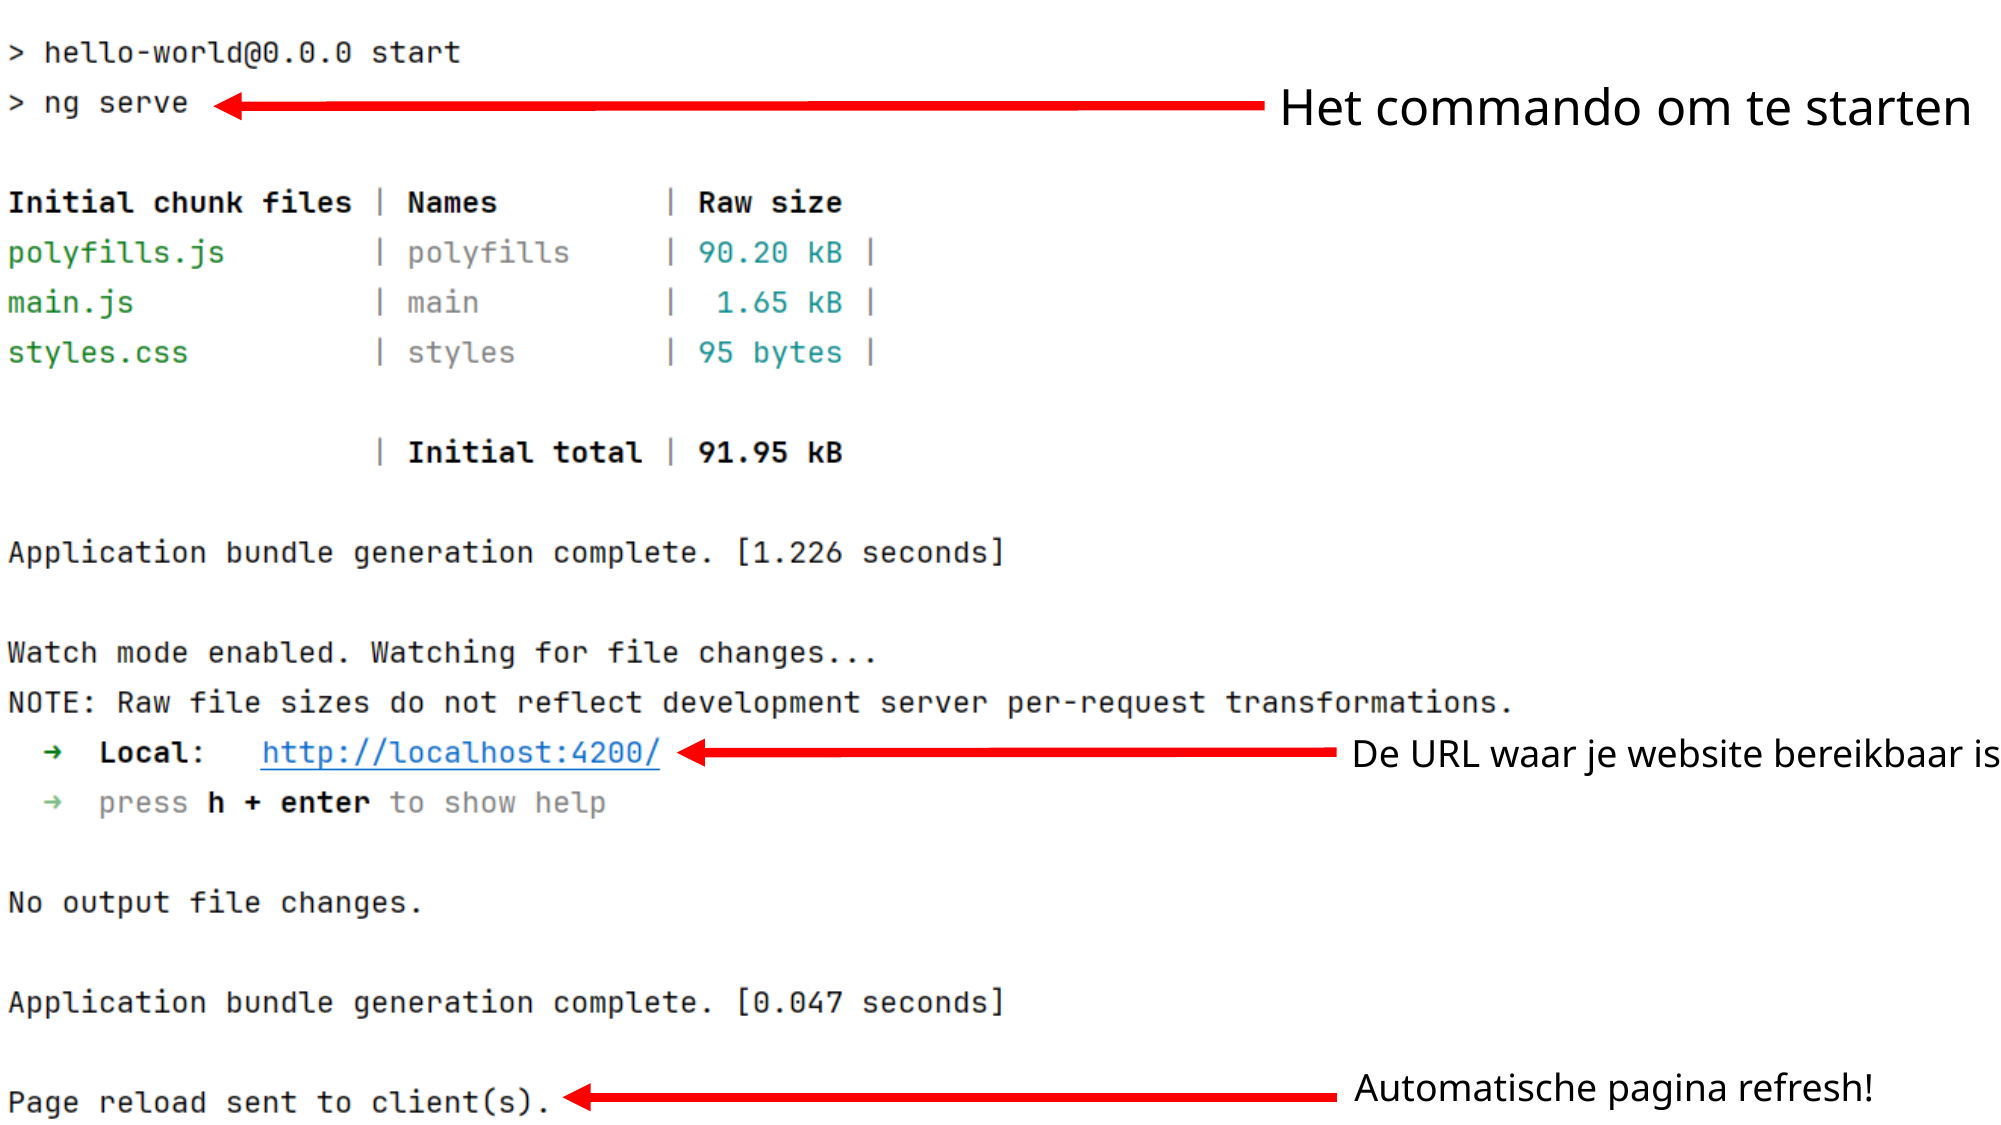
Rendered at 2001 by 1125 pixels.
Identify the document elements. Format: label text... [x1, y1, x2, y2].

text_box Het commando om te starten [1534, 68, 1989, 144]
picture [0, 16, 1534, 1125]
text_box De URL waar je website bereikbaar is [1534, 722, 2000, 783]
text_box Automatische pagina refresh! [1534, 1056, 1890, 1117]
